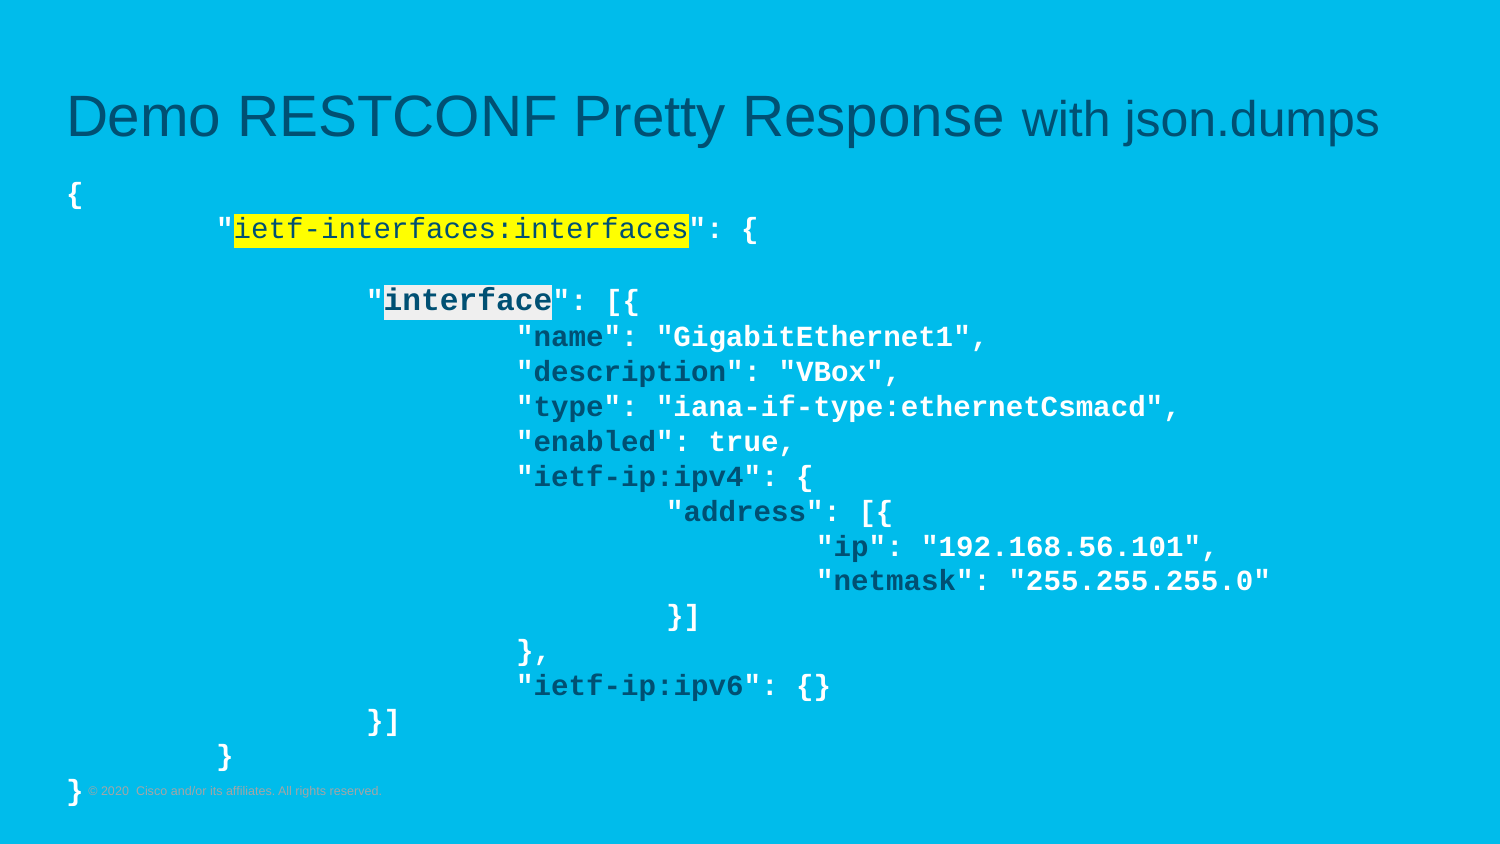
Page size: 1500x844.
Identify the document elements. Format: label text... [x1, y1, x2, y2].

list { "ietf-interfaces:interfaces": { "interface": [{ "name": "GigabitEthernet1", "description": "VBox", "type": "iana-if-type:ethernetCsmacd", "enabled": true, "ietf-ip:ipv4": { "address": [{ "ip": "192.168.56.101", "netmask": "255.255.255.0" }] }, "ietf-ip:ipv6": {} }] } } [51, 159, 1449, 826]
title Demo RESTCONF Pretty Response with json.dumps [51, 72, 1449, 159]
